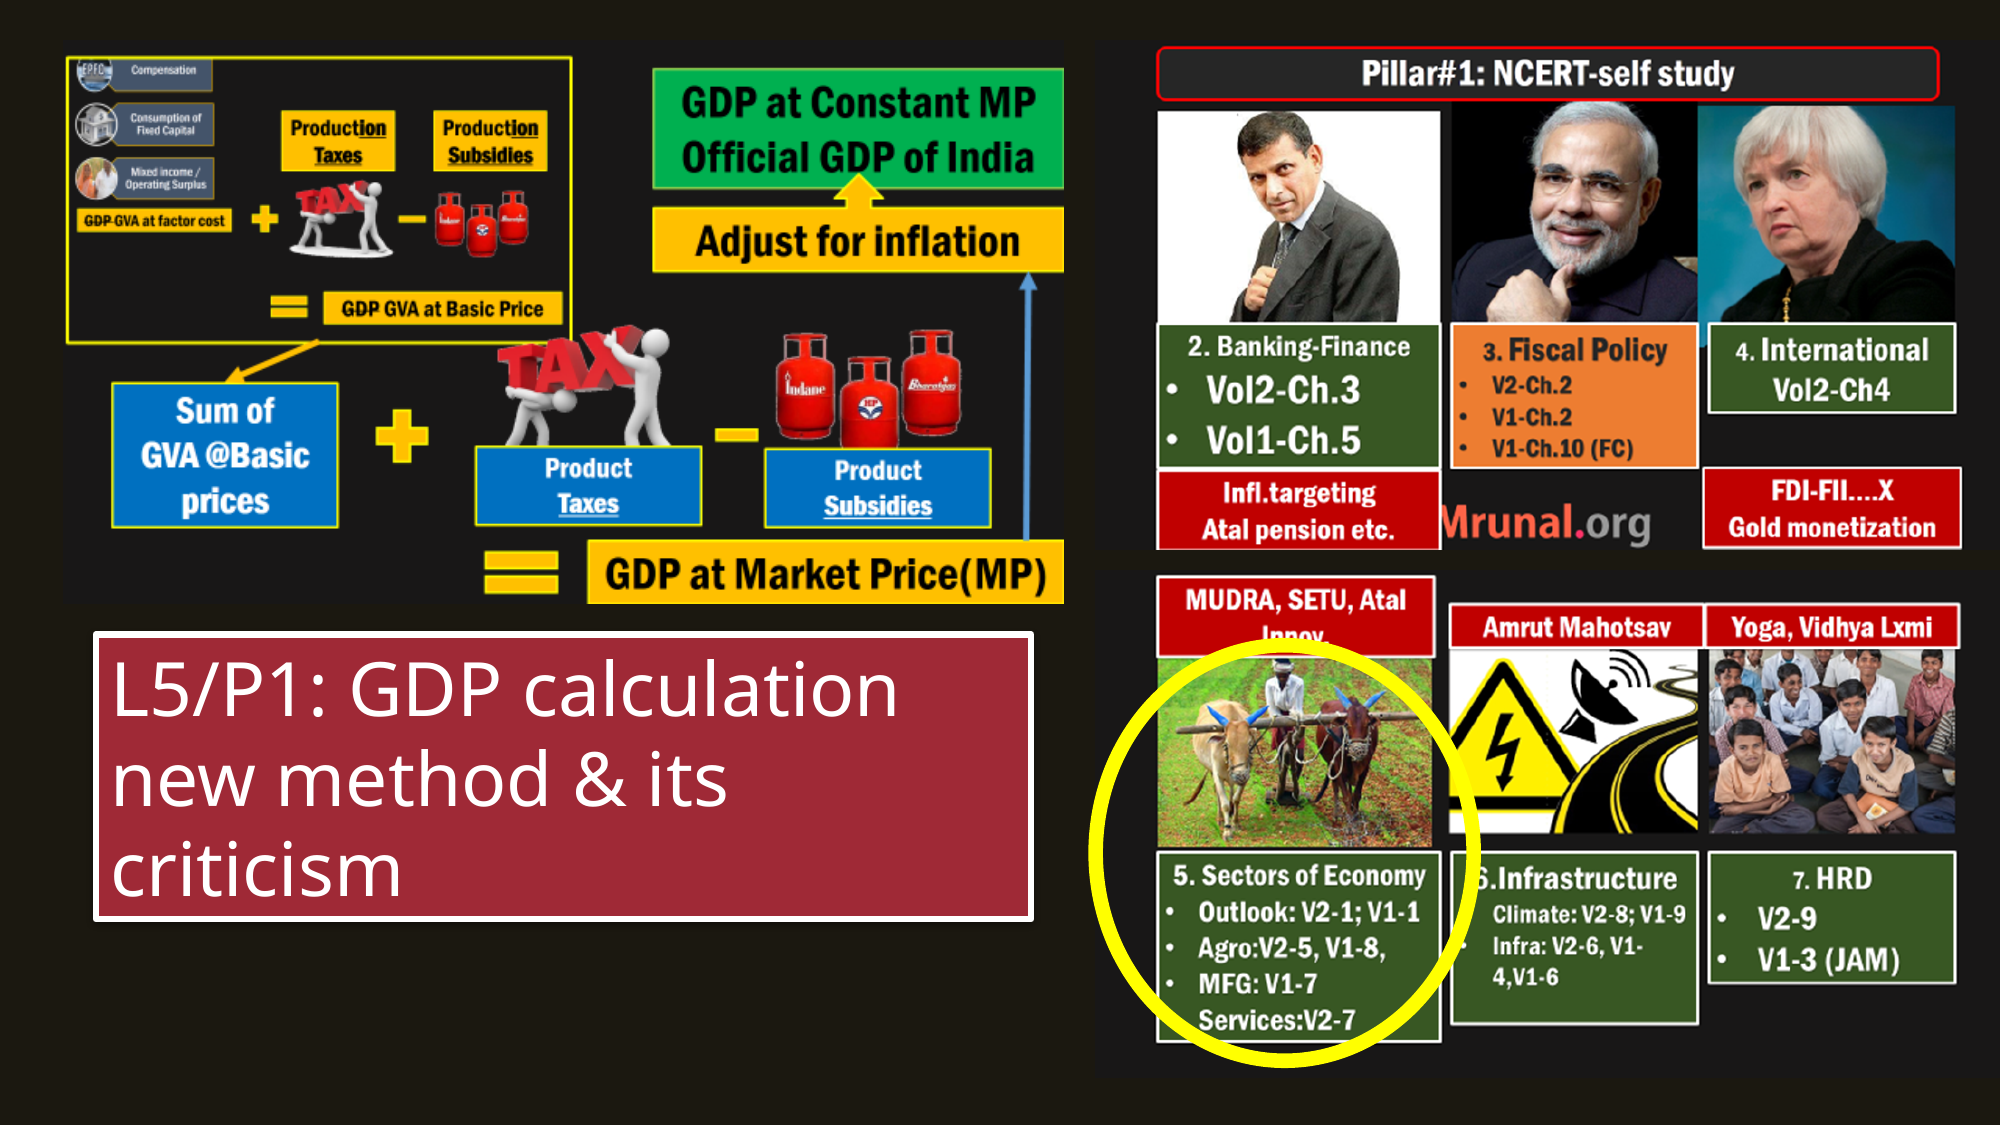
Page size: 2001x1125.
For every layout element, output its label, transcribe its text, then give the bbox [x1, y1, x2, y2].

text_box L5/P1: GDP calculation new method & its criticism [93, 631, 1034, 922]
picture [62, 40, 1064, 604]
picture [1095, 40, 2000, 1079]
